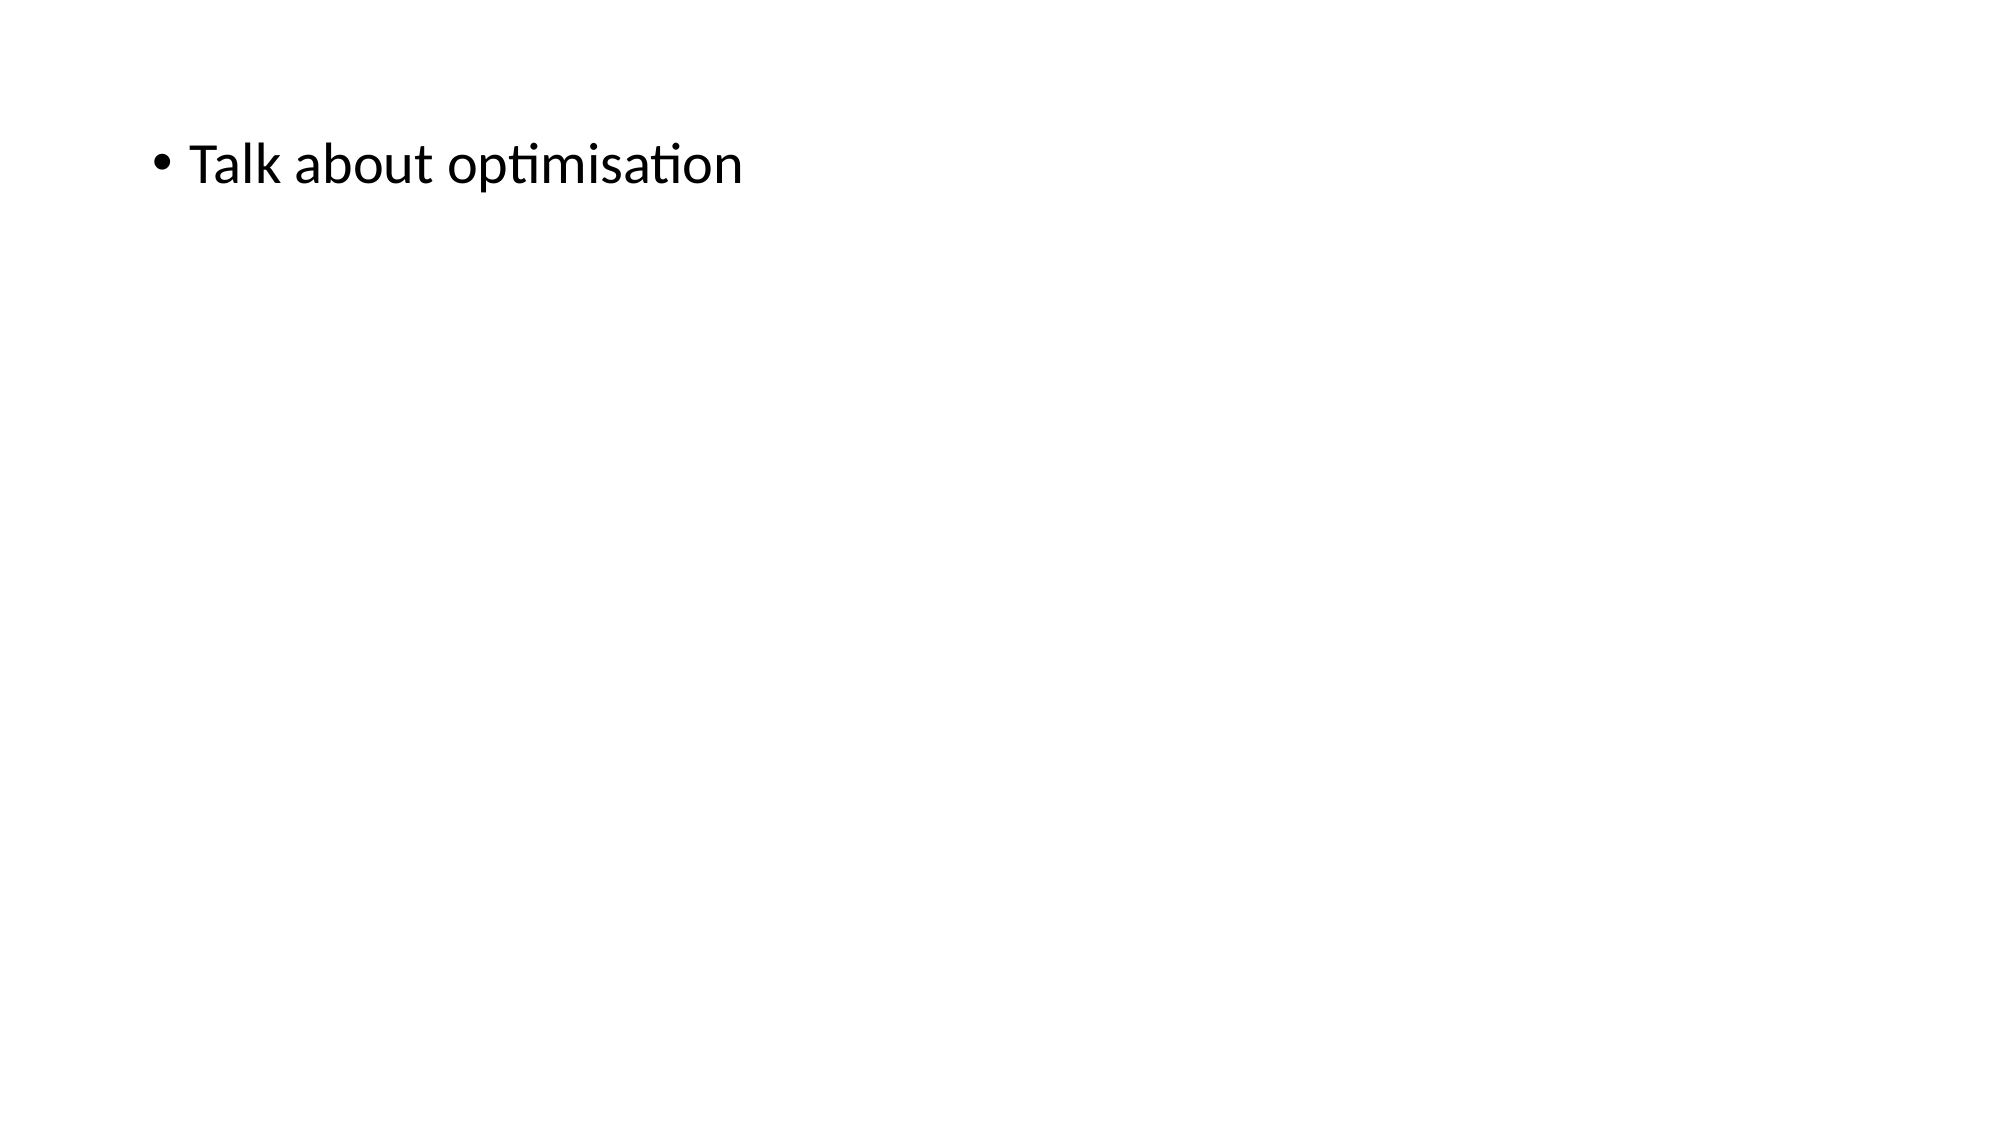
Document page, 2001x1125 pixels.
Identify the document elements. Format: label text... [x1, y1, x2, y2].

list Talk about optimisation [137, 125, 1863, 840]
